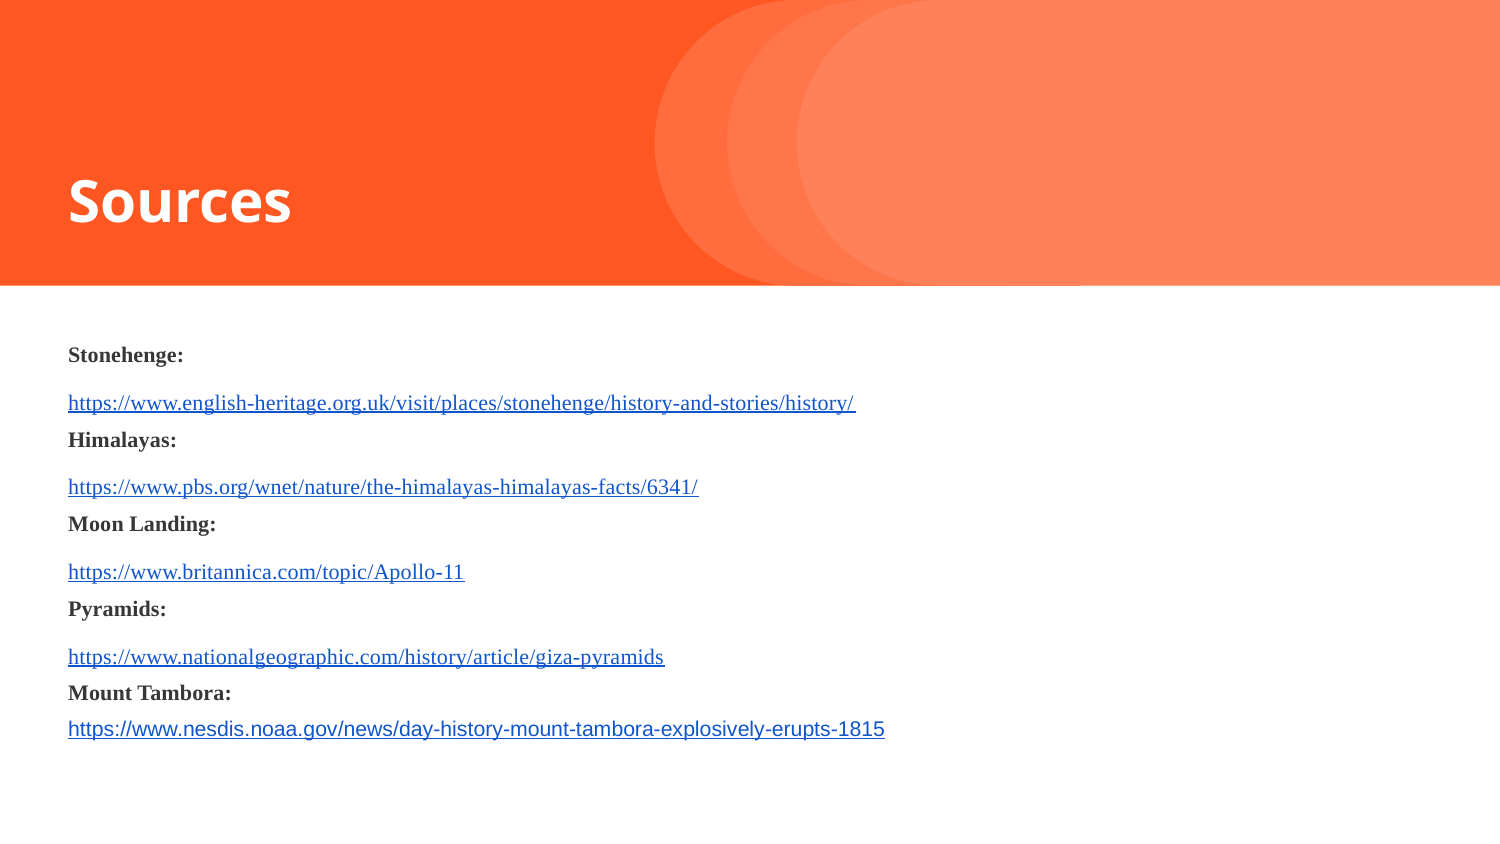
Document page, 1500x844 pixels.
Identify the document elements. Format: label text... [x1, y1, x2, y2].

list Stonehenge: https://www.english-heritage.org.uk/visit/places/stonehenge/history-and-stories/history/ Himalayas: https://www.pbs.org/wnet/nature/the-himalayas-himalayas-facts/6341/ Moon Landing: https://www.britannica.com/topic/Apollo-11 Pyramids: https://www.nationalgeographic.com/history/article/giza-pyramids Mount Tambora: https://www.nesdis.noaa.gov/news/day-history-mount-tambora-explosively-erupts-1815 [53, 315, 1447, 759]
title Sources [53, 24, 638, 250]
